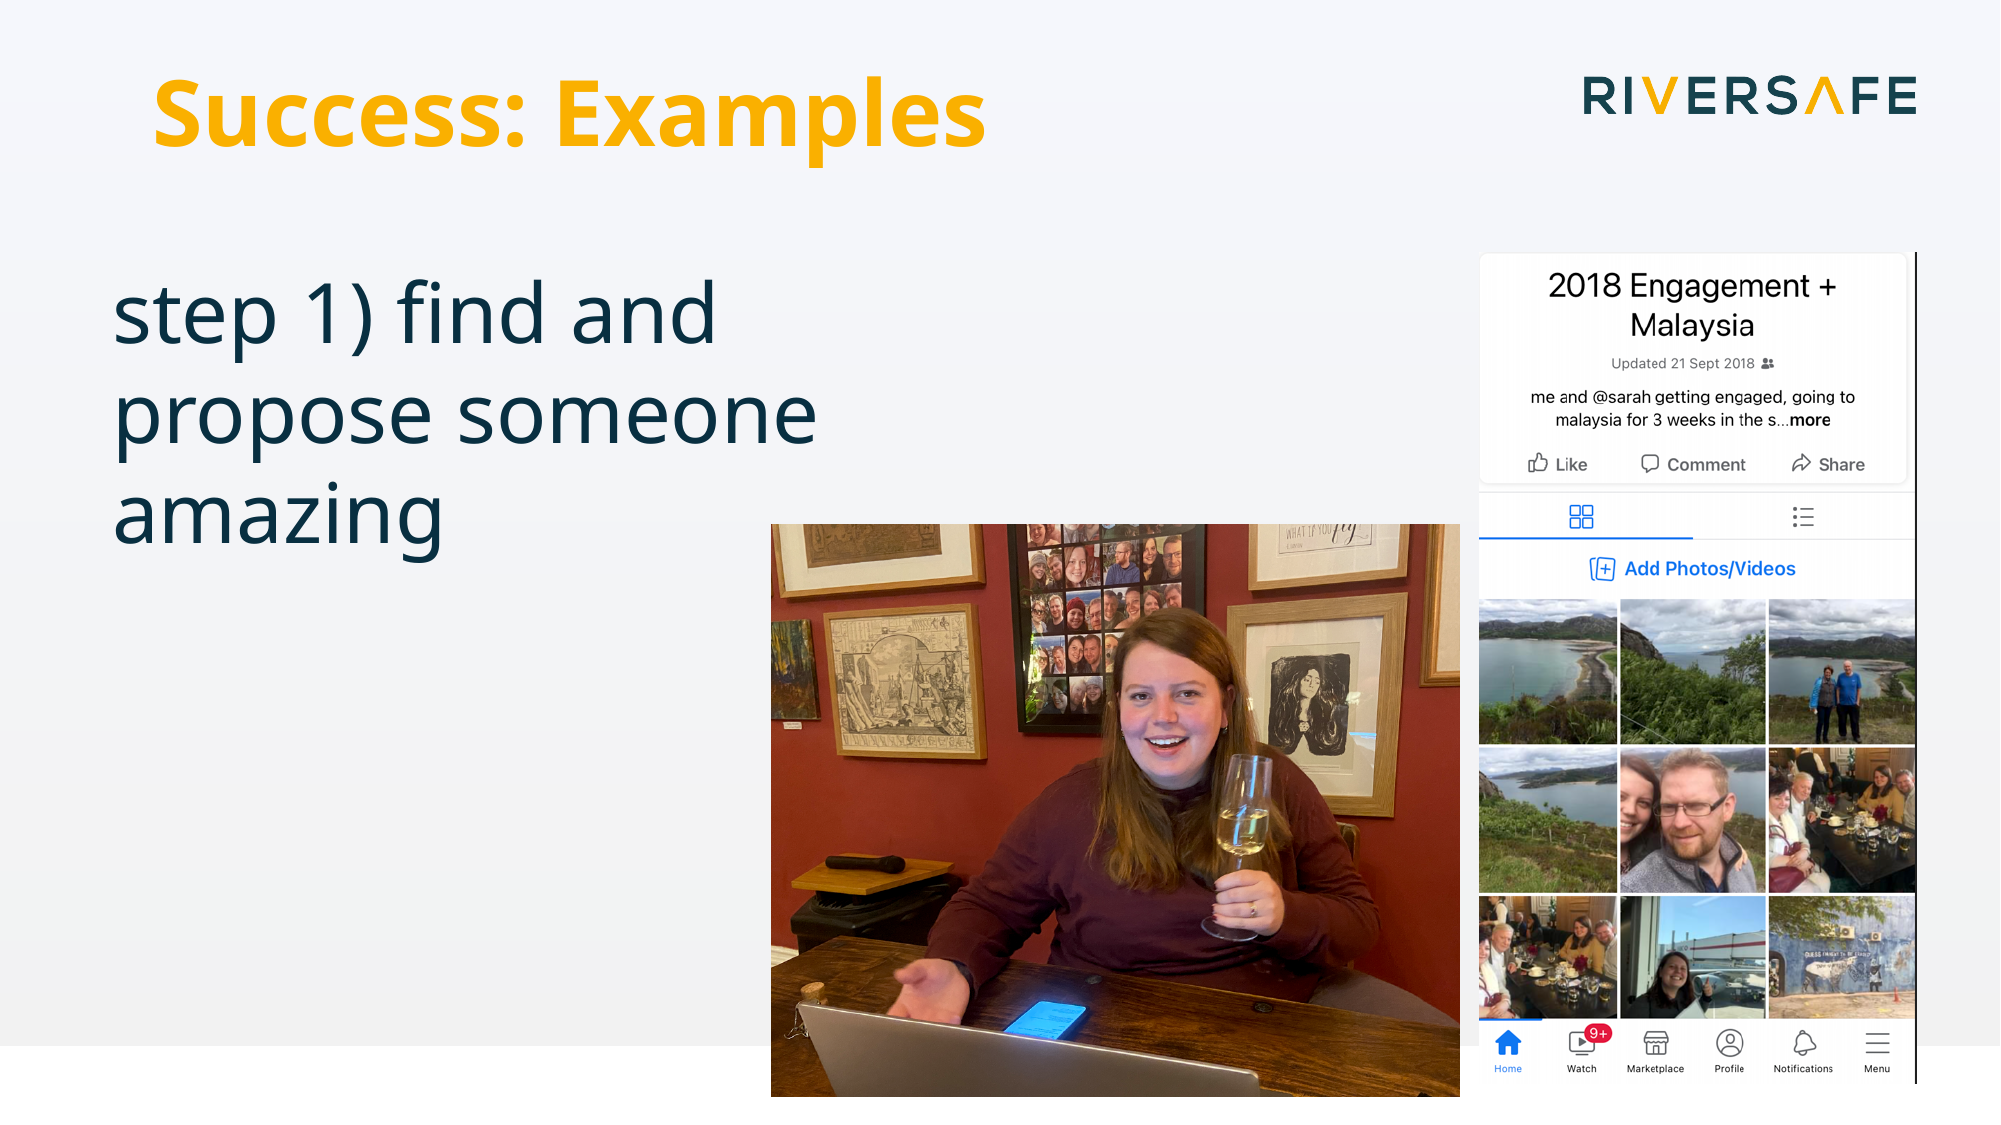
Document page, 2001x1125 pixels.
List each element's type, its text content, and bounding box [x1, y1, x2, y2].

picture [1479, 252, 1917, 1085]
text_box step 1) find and propose someone amazing [97, 252, 894, 382]
title Success: Examples [137, 59, 1863, 190]
picture [1863, 75, 1916, 115]
text_box [137, 190, 1863, 905]
picture [771, 524, 1460, 1098]
